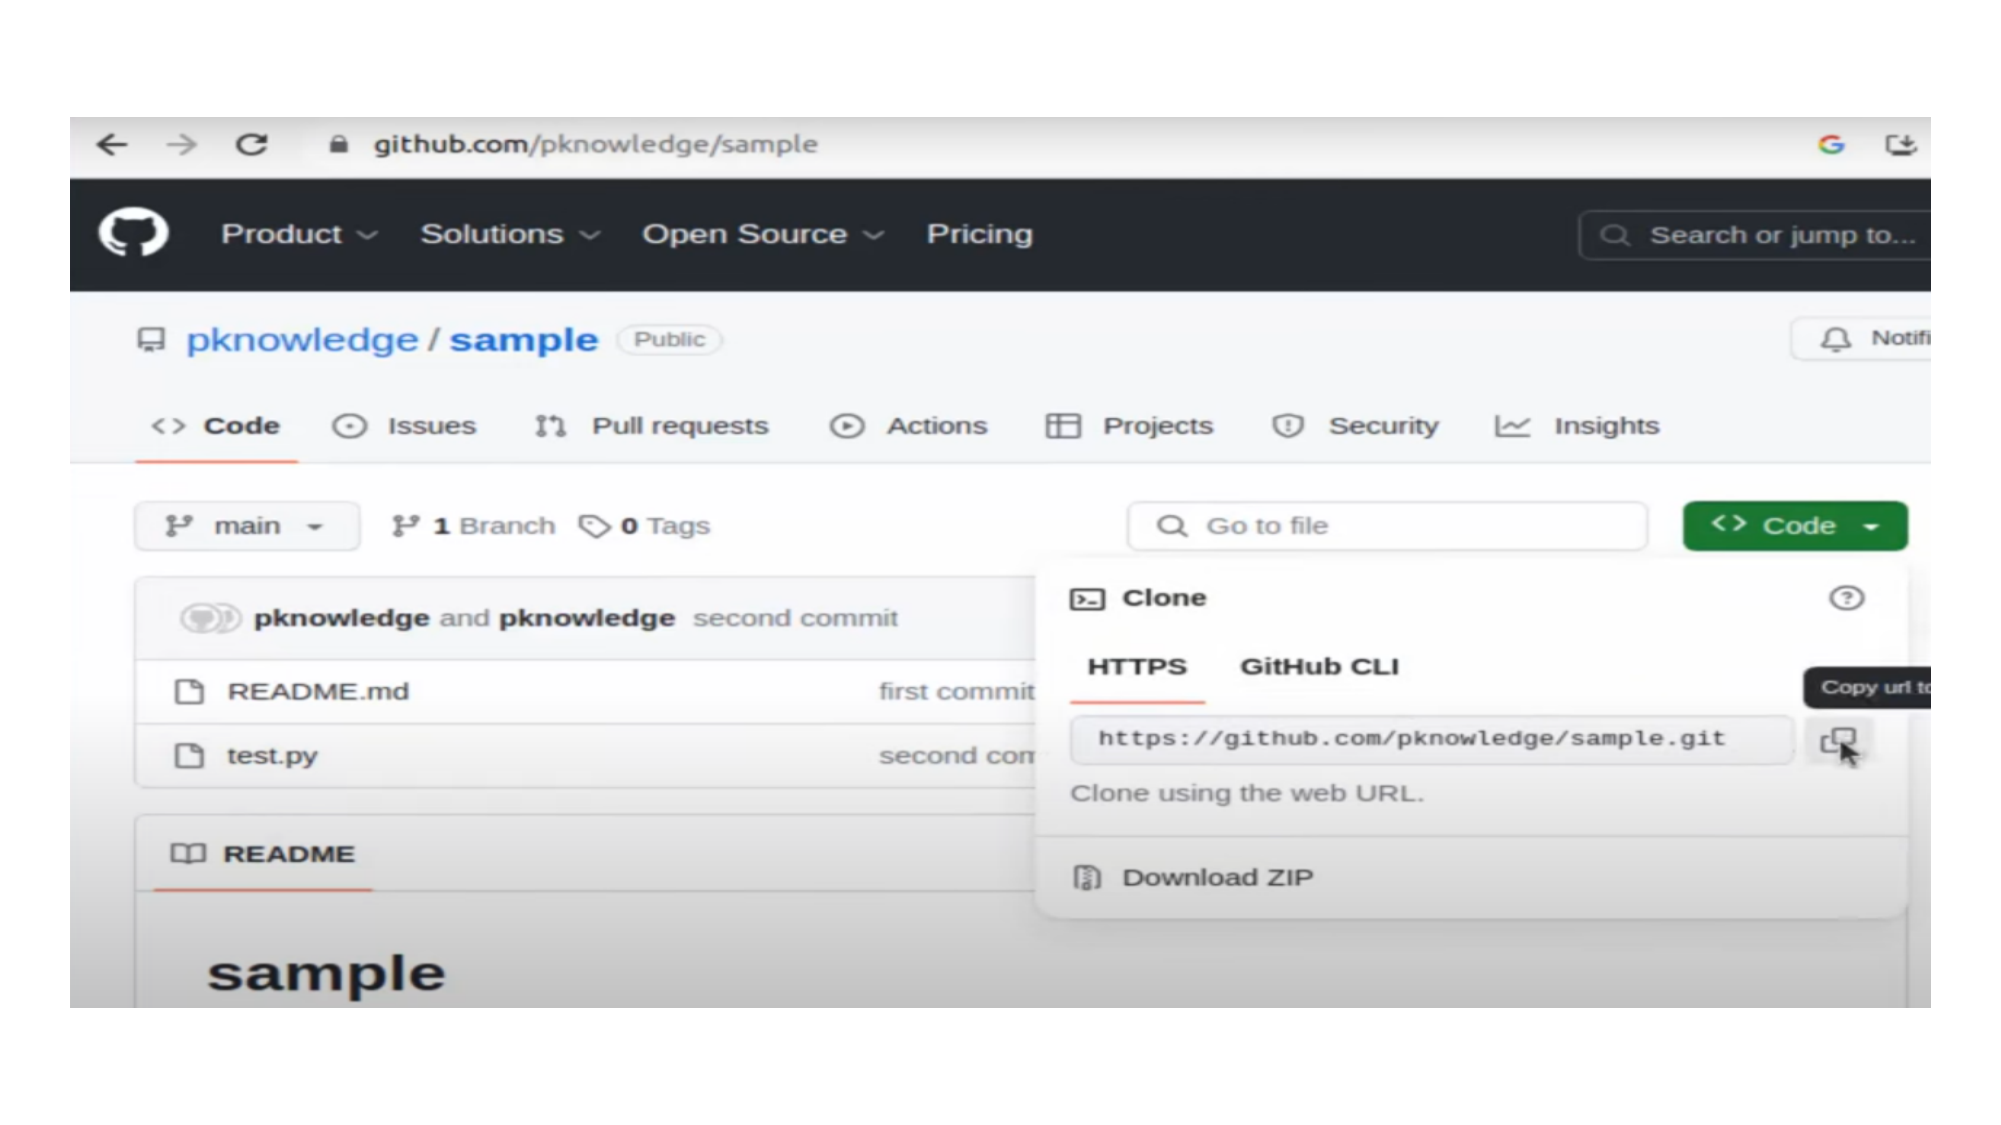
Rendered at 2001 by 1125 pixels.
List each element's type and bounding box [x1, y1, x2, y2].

picture [70, 117, 1931, 1008]
